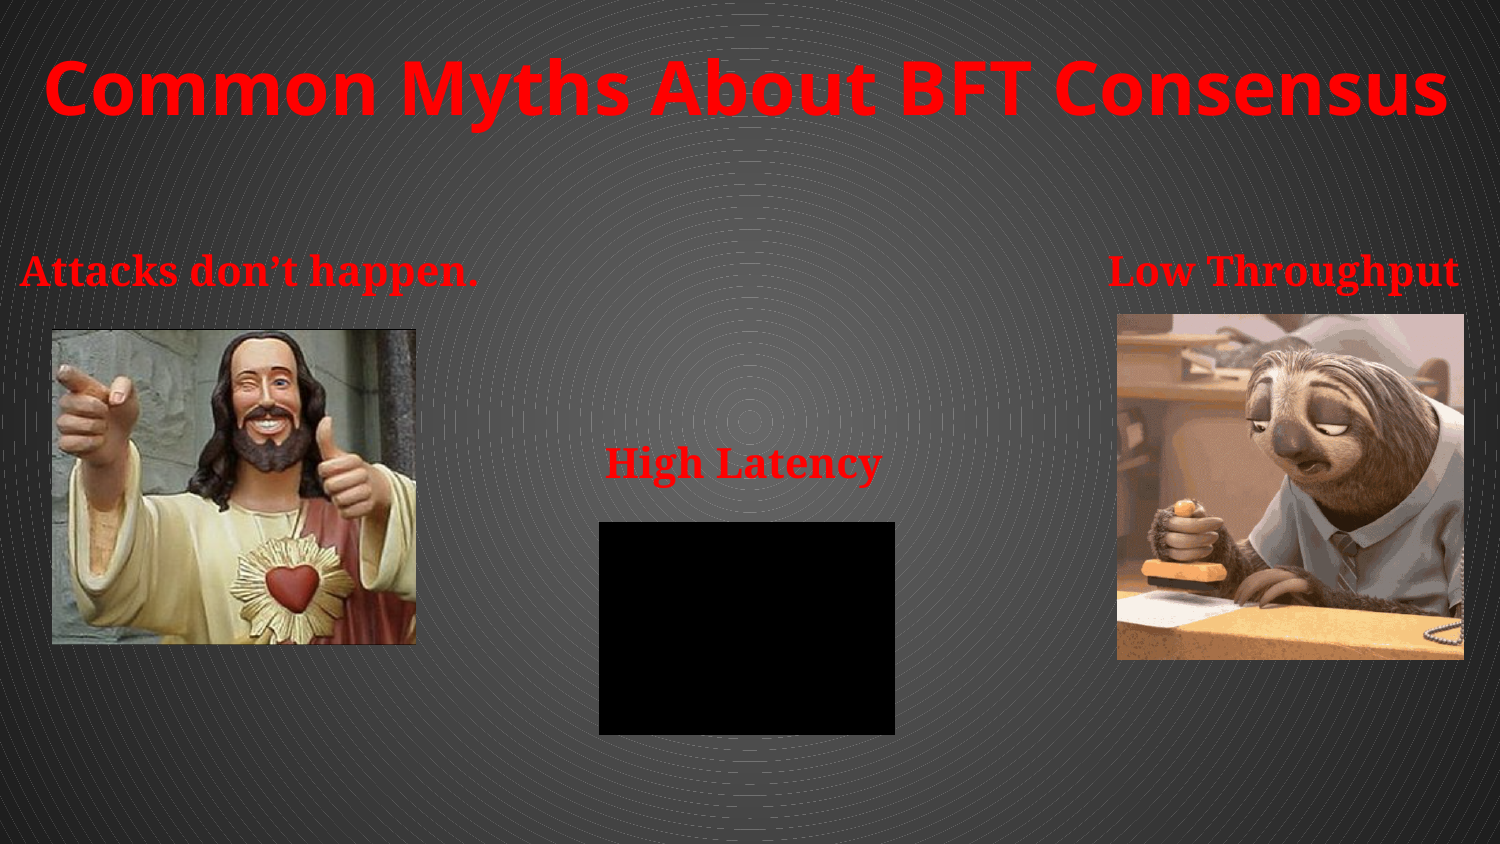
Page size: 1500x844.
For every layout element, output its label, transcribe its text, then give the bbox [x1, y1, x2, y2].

subtitle Low Throughput [1092, 229, 1500, 315]
subtitle Common Myths About BFT Consensus [18, 25, 1476, 205]
subtitle High Latency [589, 422, 936, 507]
picture [51, 329, 417, 645]
picture [599, 522, 895, 735]
picture [1117, 313, 1464, 661]
subtitle Attacks don’t happen. [4, 229, 504, 315]
